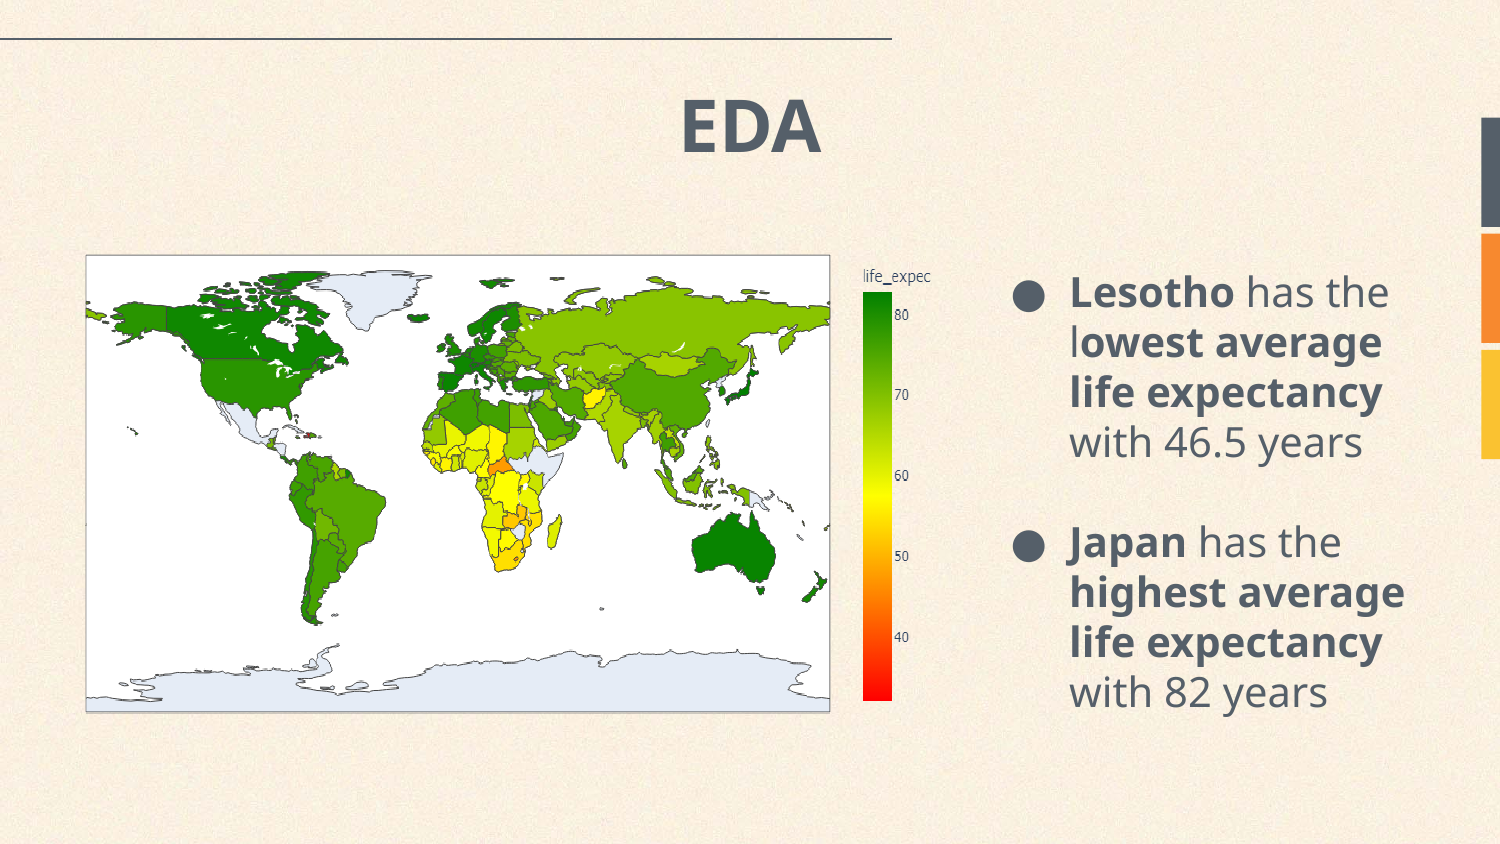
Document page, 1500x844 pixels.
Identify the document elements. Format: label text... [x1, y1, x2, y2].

picture [0, 0, 1500, 844]
title EDA [88, 76, 1412, 170]
text_box Lesotho has the lowest average life expectancy with 46.5 years Japan has the highest average life expectancy with 82 years [979, 250, 1474, 766]
